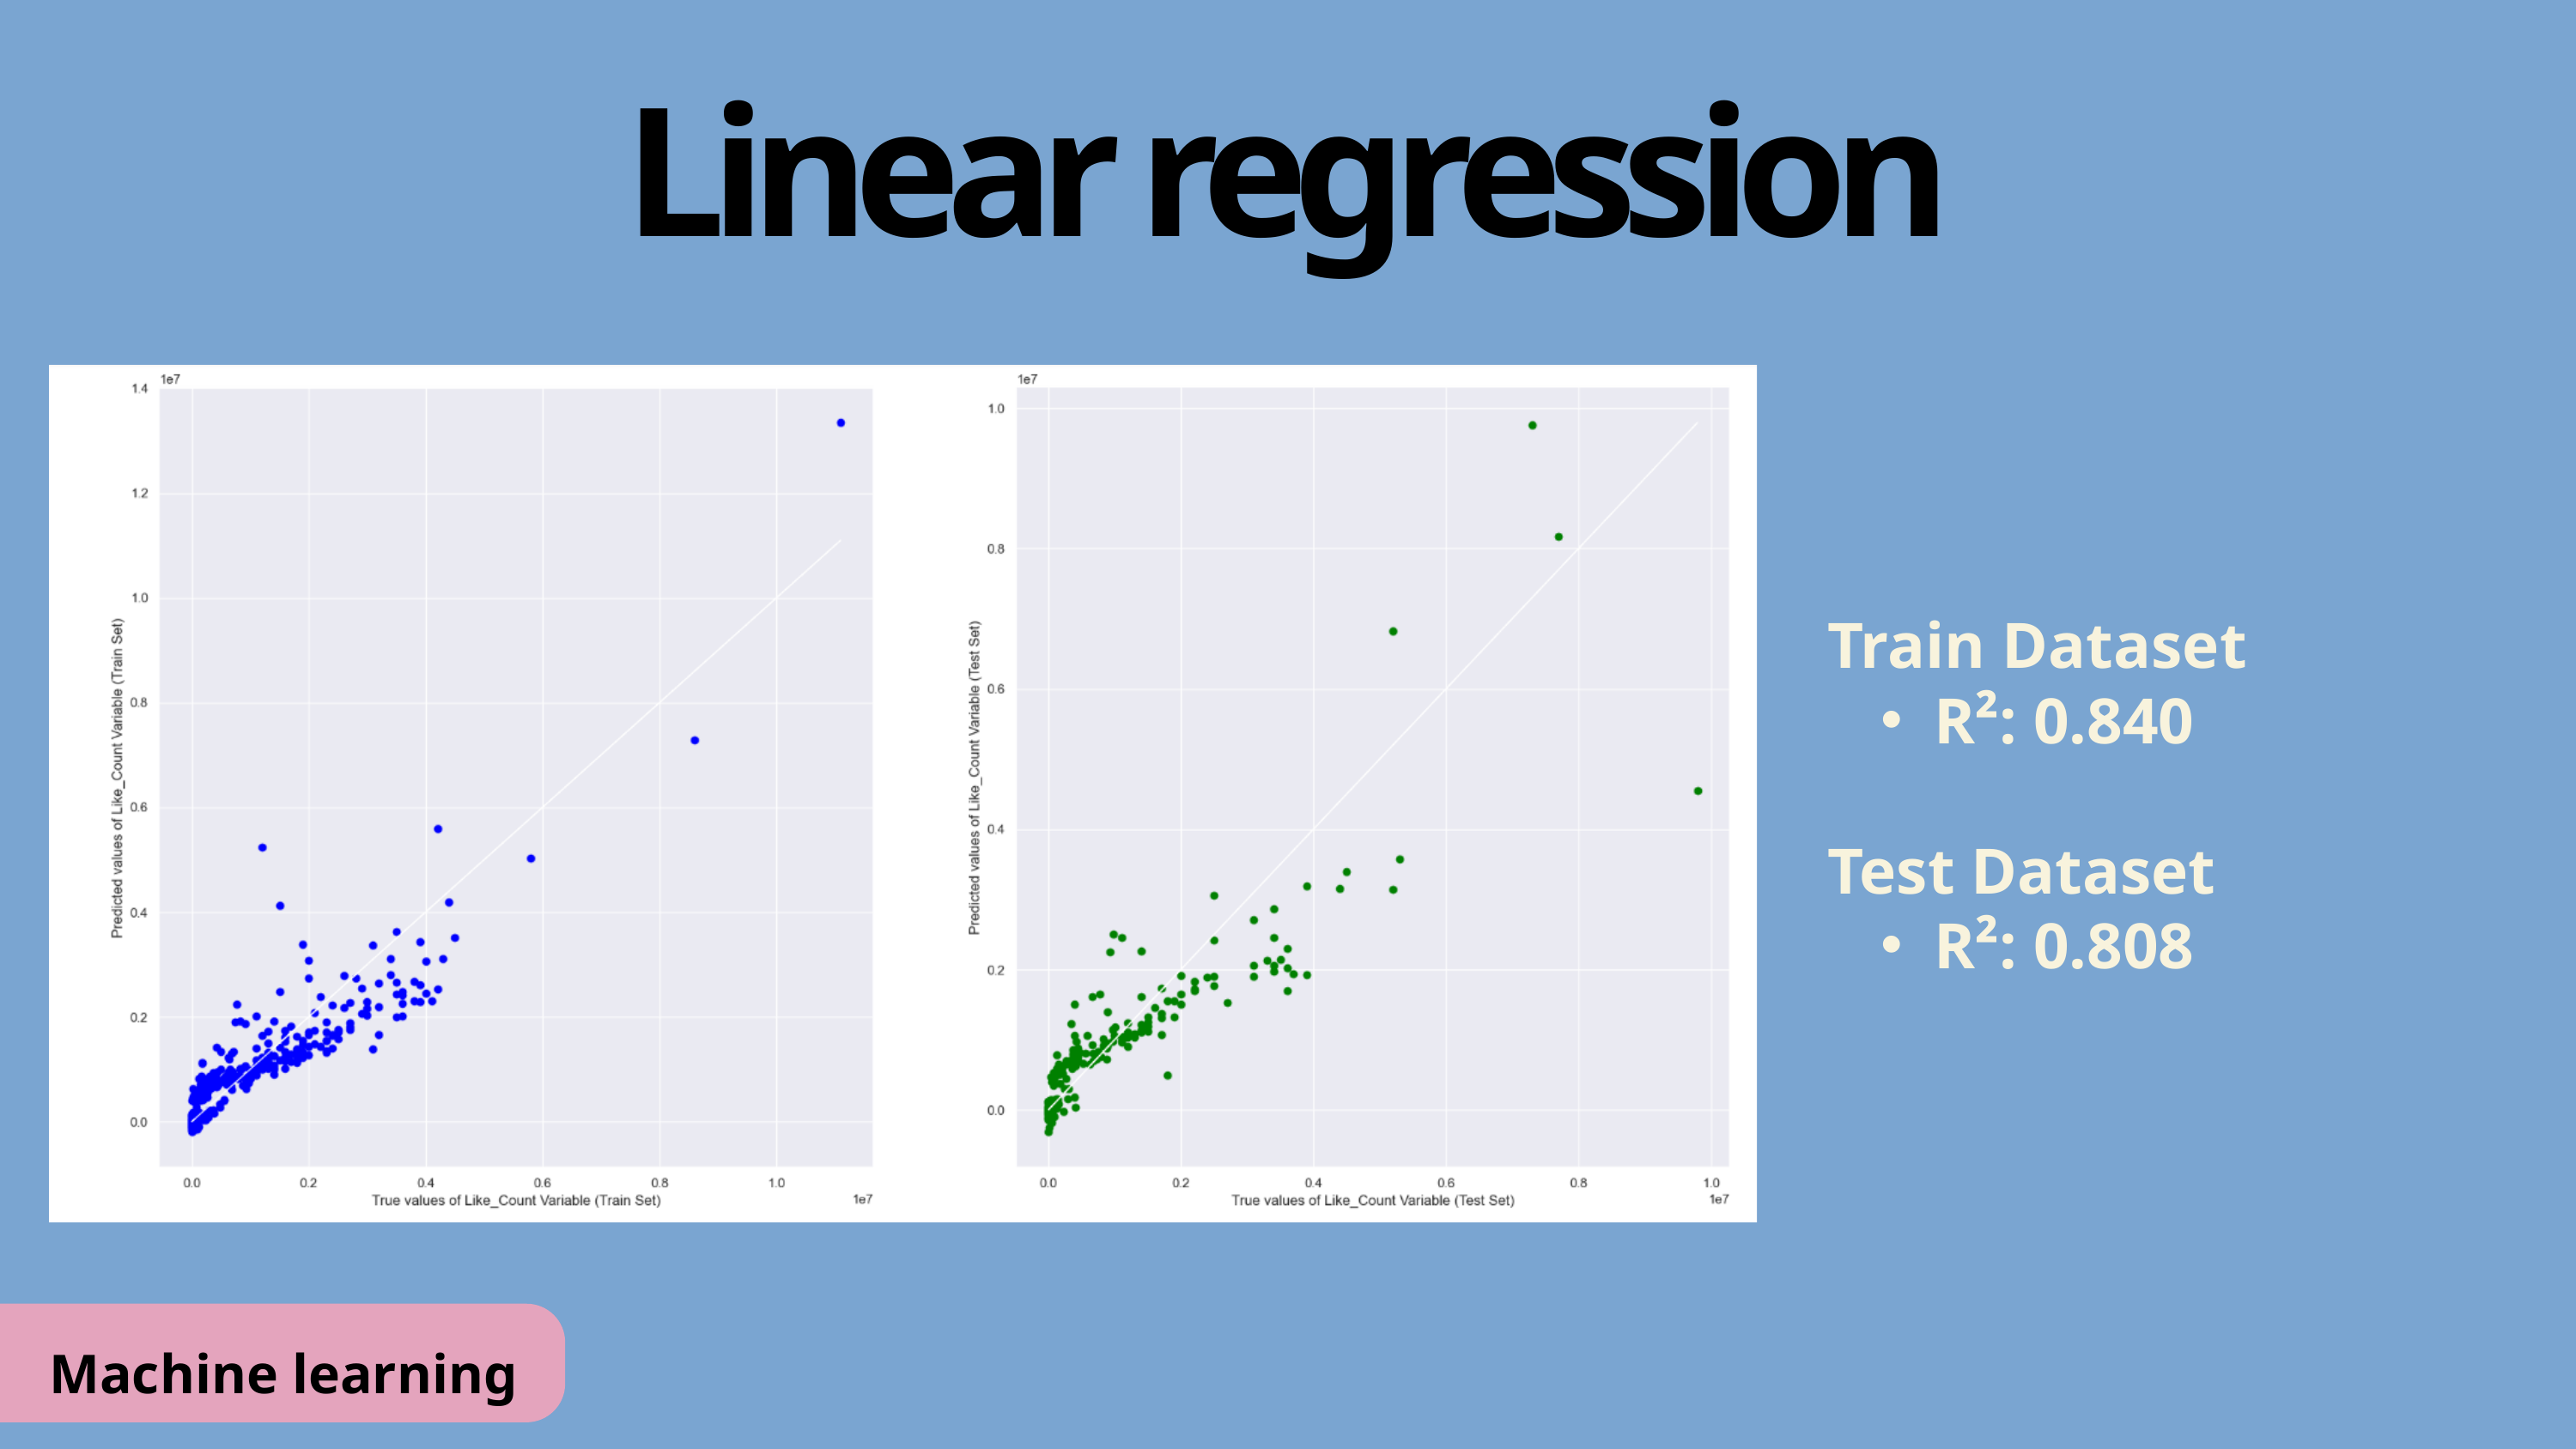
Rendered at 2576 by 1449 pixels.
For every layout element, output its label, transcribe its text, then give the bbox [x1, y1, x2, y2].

text_box Train Dataset R²: 0.840 Test Dataset R²: 0.808 [1827, 605, 2576, 982]
text_box [49, 365, 1758, 1222]
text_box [0, 1303, 566, 1423]
text_box Machine learning [49, 1297, 594, 1405]
text_box Linear regression [260, 111, 2316, 272]
